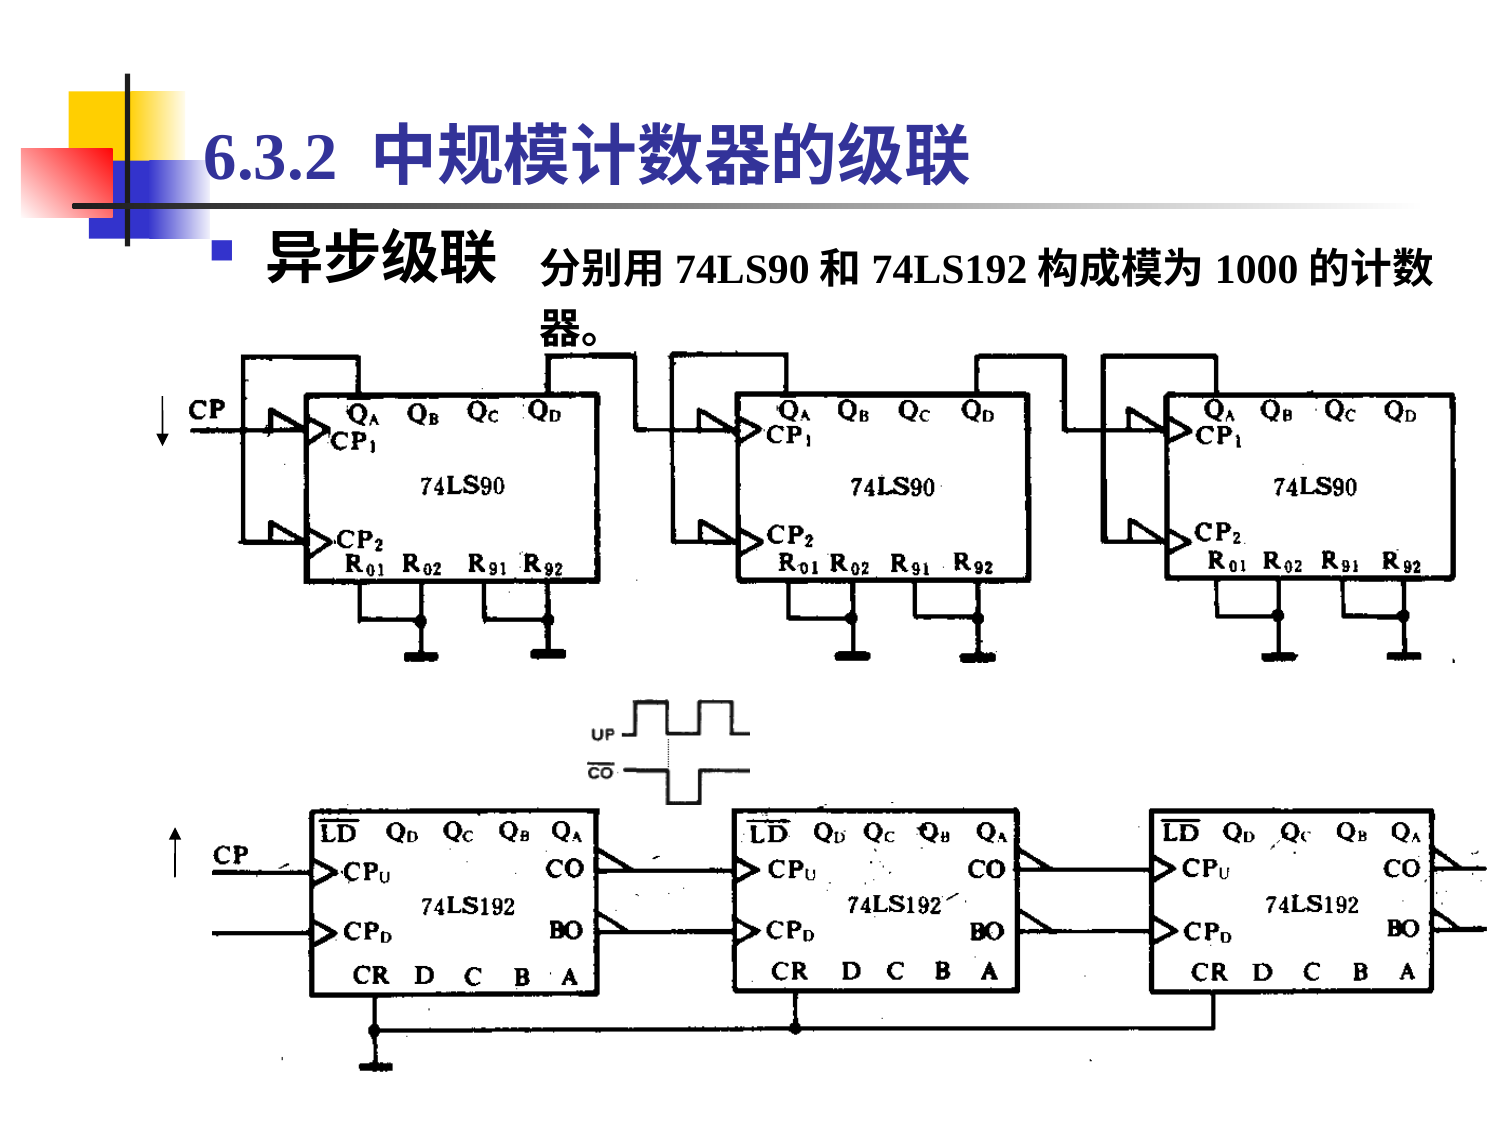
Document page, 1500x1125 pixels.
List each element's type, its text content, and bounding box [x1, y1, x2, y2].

title 6.3.2 中规模计数器的级联 [188, 12, 1468, 200]
text_box 分别用74LS90和74LS192构成模为1000的计数器。 [525, 224, 1453, 345]
picture [187, 347, 1458, 663]
picture [212, 699, 1488, 1076]
text_box [168, 827, 182, 878]
list 异步级联 [193, 212, 1469, 325]
text_box [156, 396, 169, 447]
